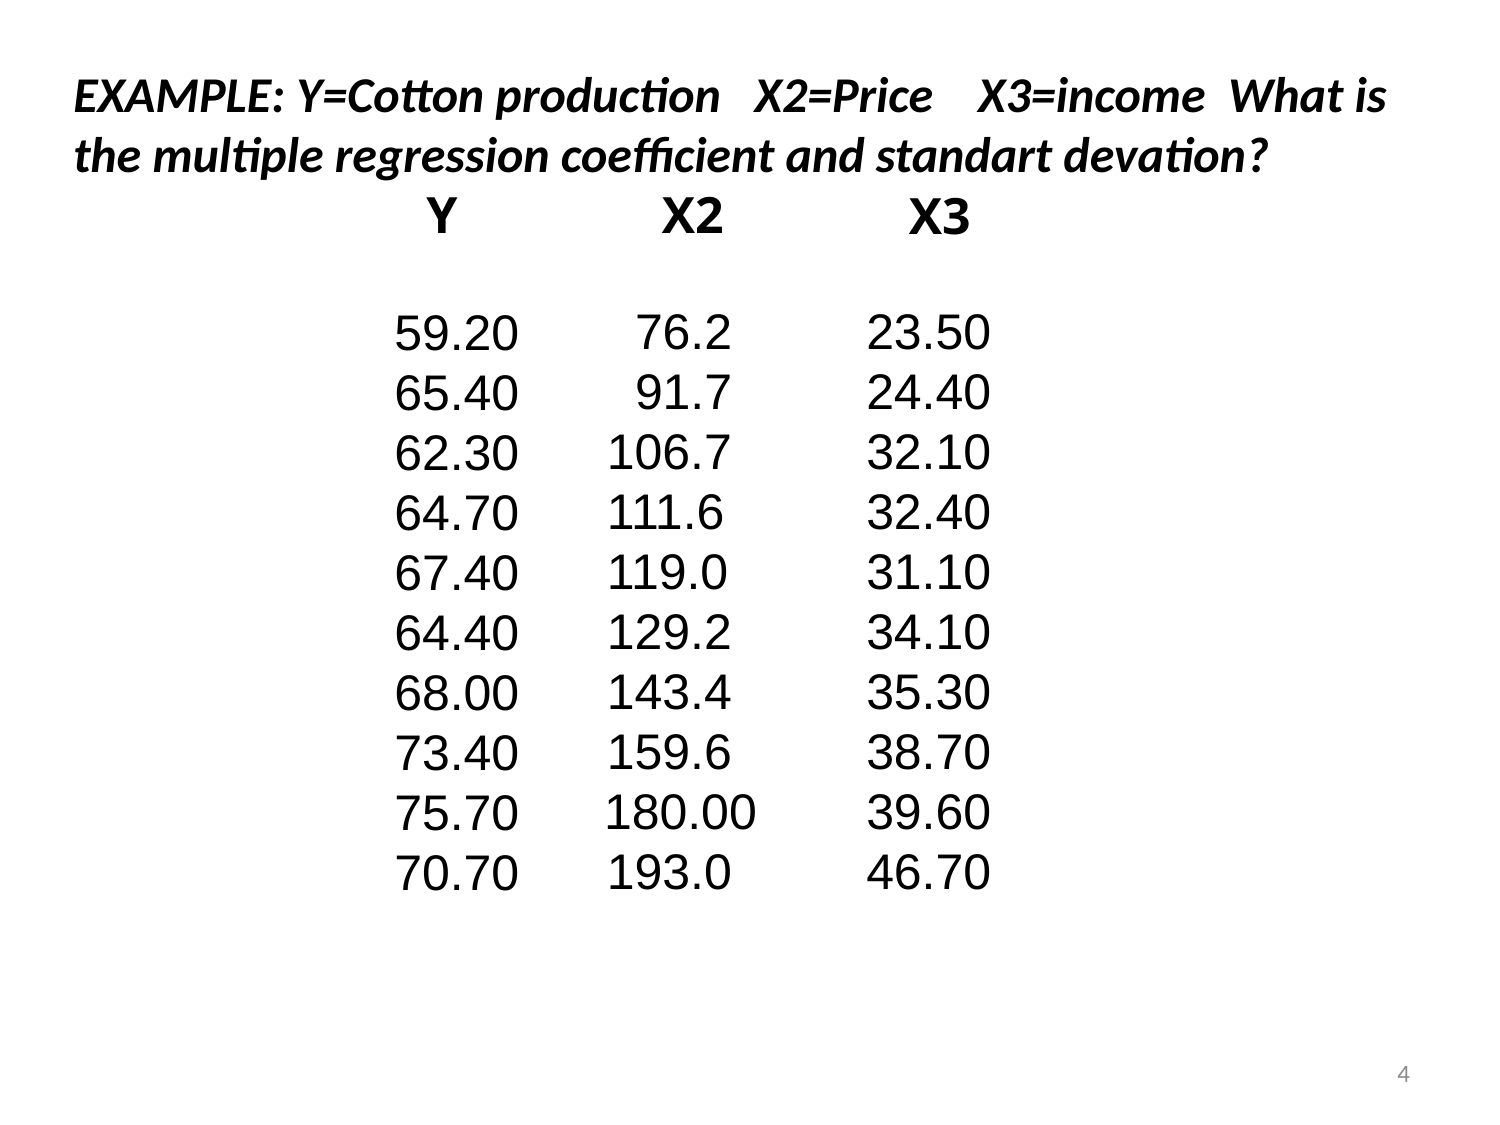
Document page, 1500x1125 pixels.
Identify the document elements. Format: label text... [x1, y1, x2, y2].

slide_number 4 [1074, 1042, 1425, 1103]
text_box 59.20 65.40 62.30 64.70 67.40 64.40 68.00 73.40 75.70 70.70 [359, 292, 560, 908]
text_box 23.50 24.40 32.10 32.40 31.10 34.10 35.30 38.70 39.60 46.70 [843, 291, 1006, 907]
text_box 76.2 91.7 106.7 111.6 119.0 129.2 143.4 159.6 180.00 193.0 [571, 291, 772, 907]
text_box EXAMPLE: Y=Cotton production X2=Price X3=income What is the multiple regression coefficient and standart devation? [58, 54, 1453, 250]
